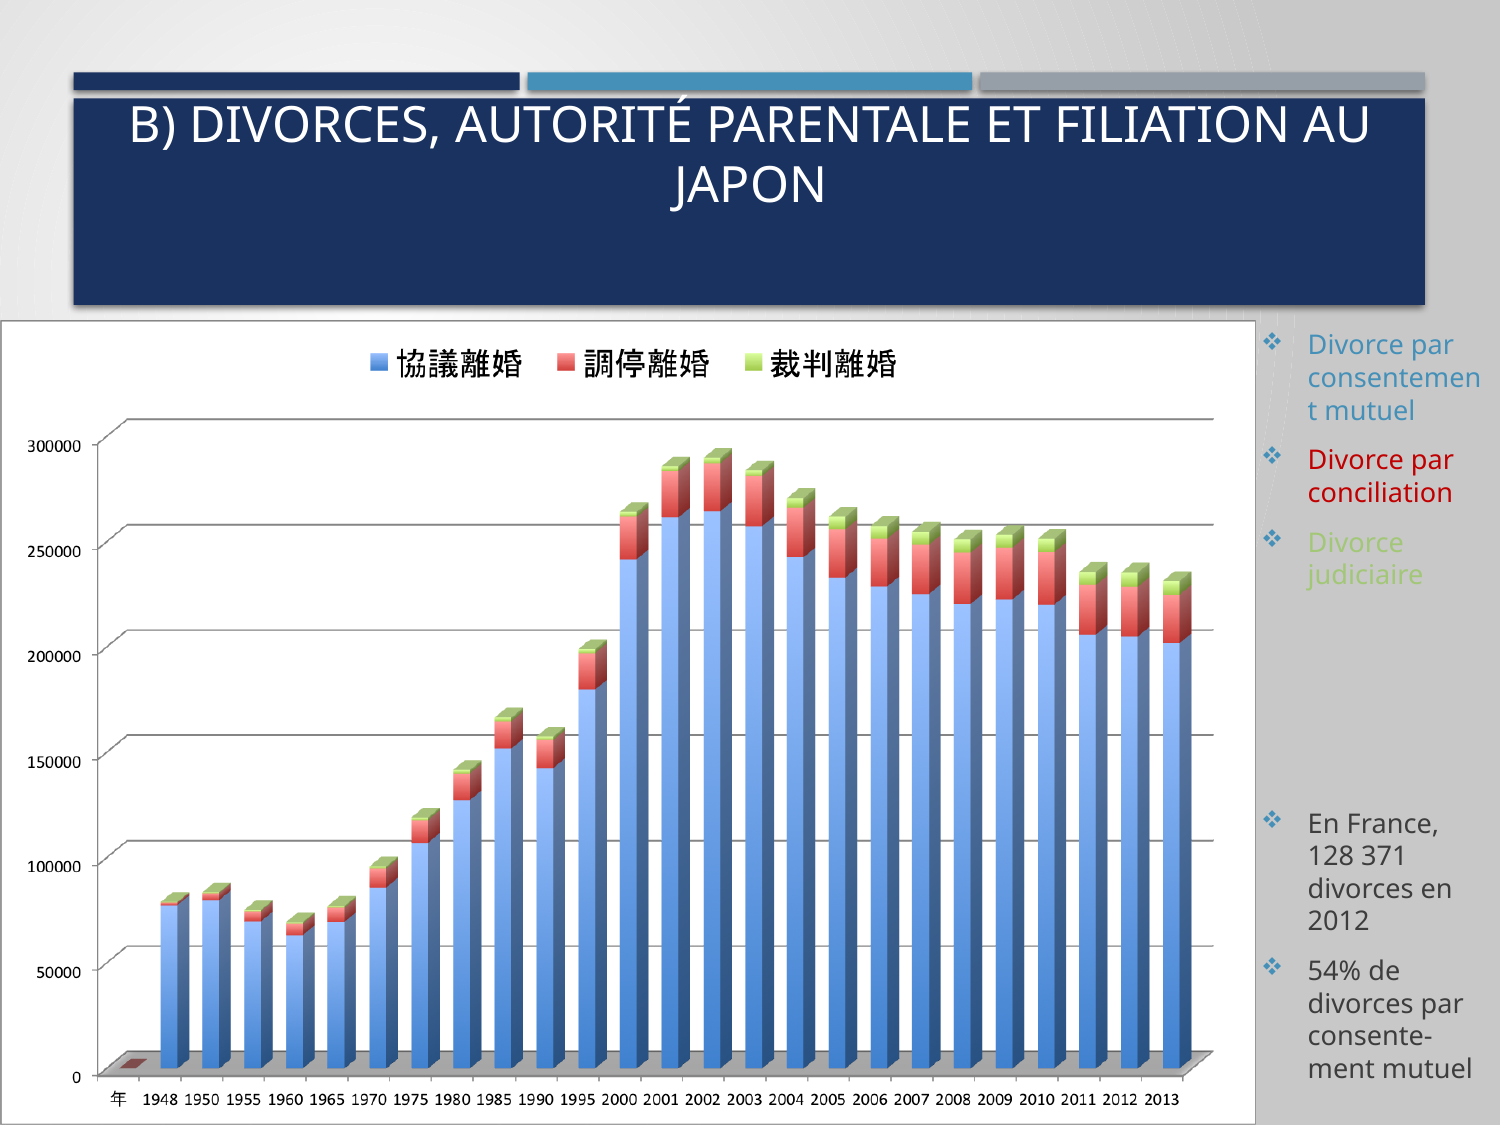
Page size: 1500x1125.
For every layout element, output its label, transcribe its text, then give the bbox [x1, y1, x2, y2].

picture [0, 319, 1257, 1125]
list Divorce par consentement mutuel Divorce par conciliation Divorce judiciaire En France, 128 371 divorces en 2012 54% de divorces par consente-ment mutuel [1257, 320, 1500, 1100]
title B) Divorces, autorité parentale et filiation au japon [95, 42, 1406, 221]
